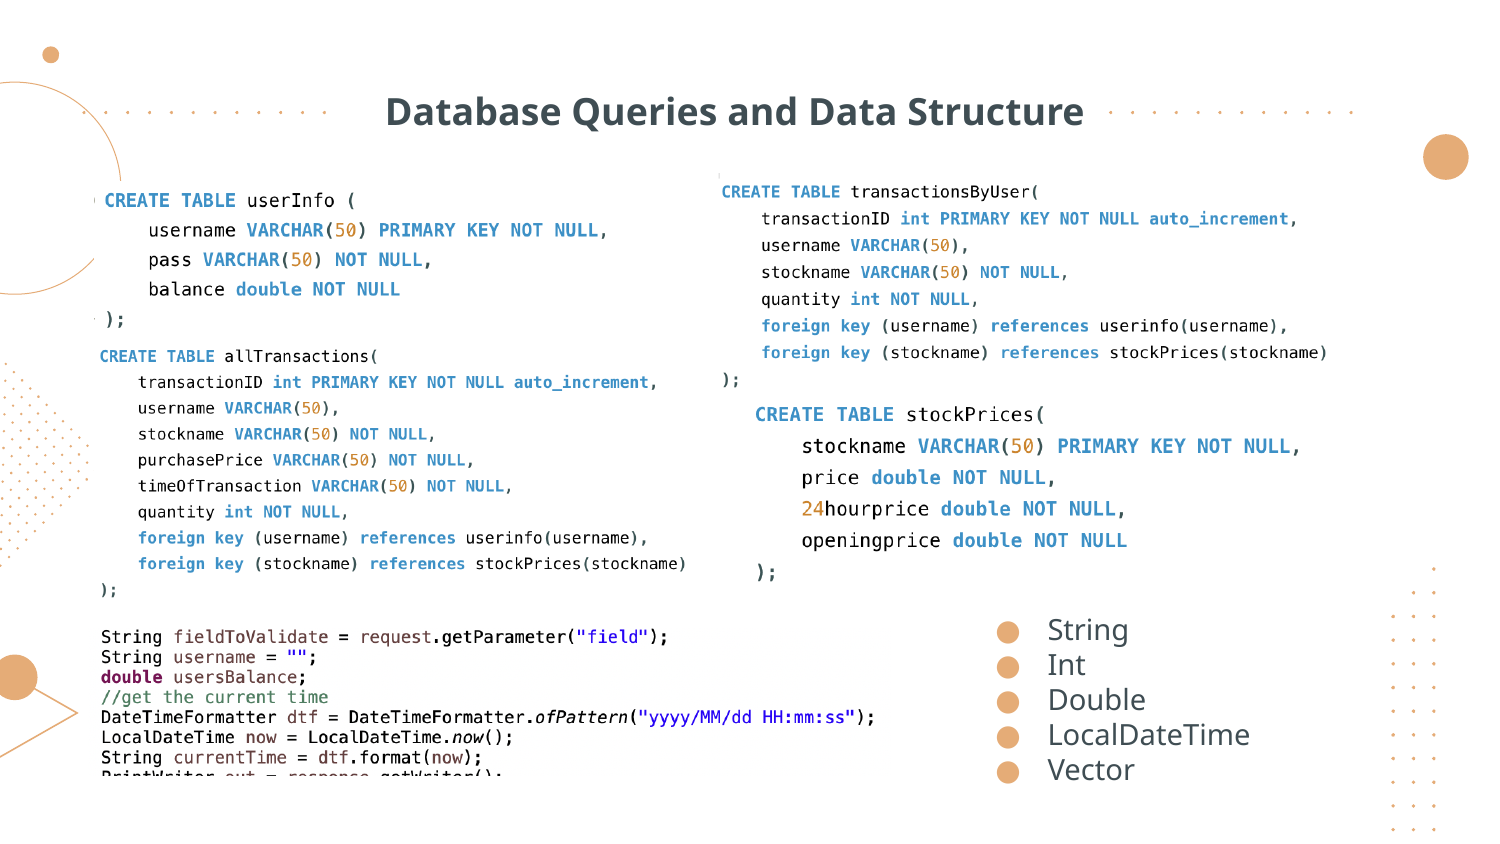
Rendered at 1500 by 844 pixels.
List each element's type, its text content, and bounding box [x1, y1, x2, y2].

picture [88, 627, 891, 776]
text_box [1108, 110, 1354, 115]
subtitle String Int Double LocalDateTime Vector [957, 596, 1343, 773]
title Database Queries and Data Structure [264, 73, 1207, 152]
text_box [81, 110, 327, 115]
picture [93, 181, 699, 607]
picture [717, 173, 1343, 590]
